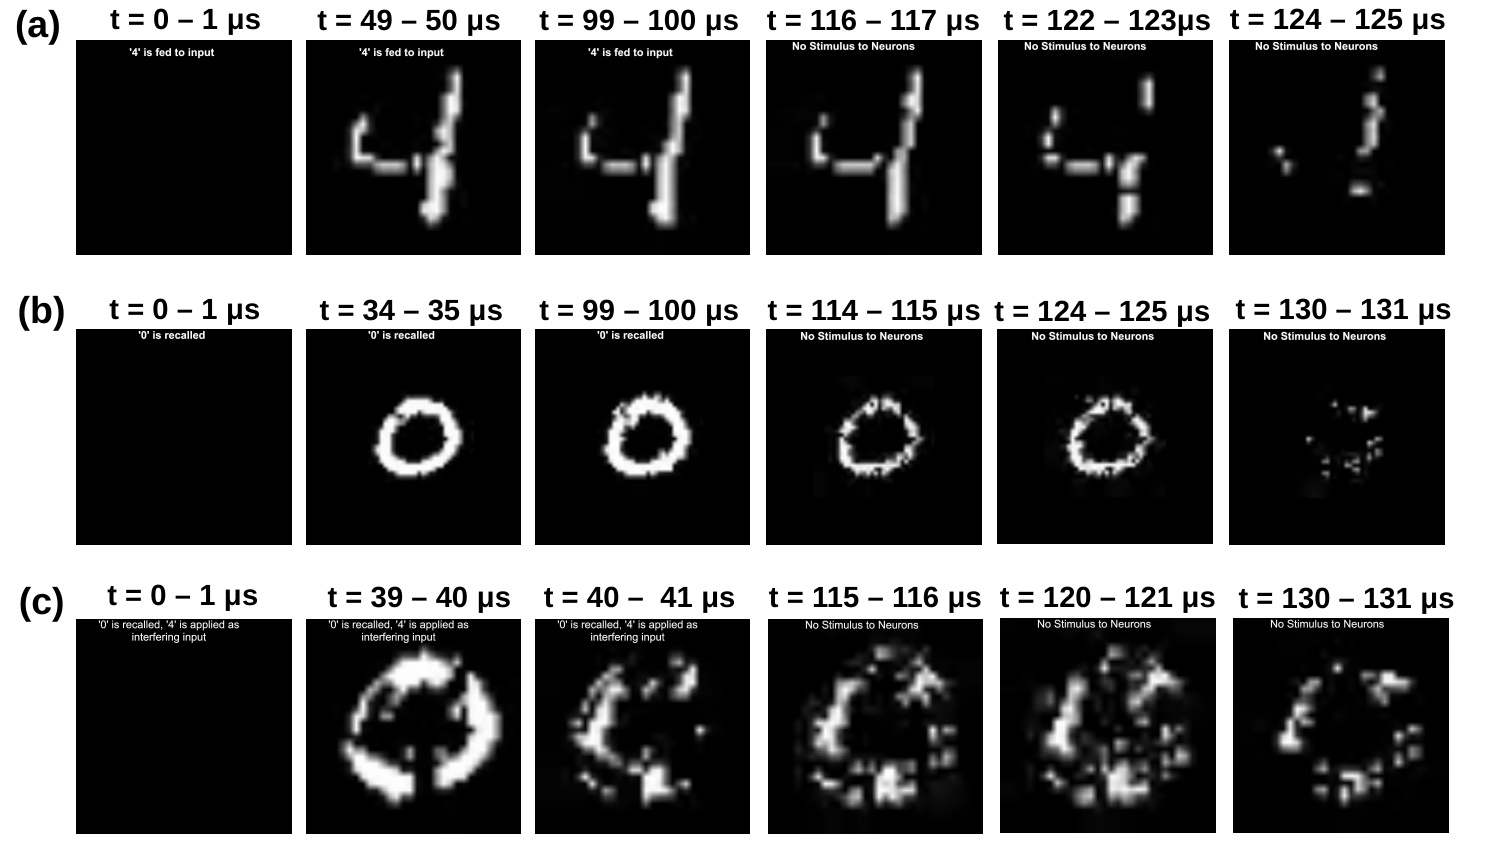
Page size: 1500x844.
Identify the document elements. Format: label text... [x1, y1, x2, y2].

text_box t = 40 – 41 μs [528, 571, 754, 621]
picture [768, 618, 984, 834]
text_box t = 122 – 123μs [1004, 0, 1215, 40]
text_box t = 124 – 125 μs [979, 284, 1225, 335]
picture [76, 329, 292, 545]
picture [76, 618, 292, 834]
text_box t = 130 – 131 μs [1220, 282, 1474, 333]
text_box t = 115 – 116 μs [754, 570, 985, 621]
picture [766, 40, 982, 256]
text_box t = 130 – 131 μs [1223, 572, 1471, 623]
text_box (b) [2, 278, 89, 339]
picture [997, 40, 1213, 256]
picture [535, 40, 751, 256]
text_box t = 114 – 115 μs [753, 283, 998, 334]
text_box t = 0 – 1 μs [92, 568, 276, 617]
text_box t = 39 – 40 μs [312, 570, 527, 621]
picture [305, 40, 521, 256]
picture [997, 328, 1213, 544]
picture [1229, 40, 1445, 256]
text_box t = 99 – 100 μs [524, 0, 752, 44]
text_box t = 49 – 50 μs [302, 0, 524, 42]
picture [76, 40, 292, 256]
picture [305, 329, 521, 545]
text_box t = 99 – 100 μs [524, 283, 753, 334]
text_box t = 0 – 1 μs [95, 0, 286, 38]
text_box t = 124 – 125 μs [1215, 0, 1480, 43]
picture [535, 618, 751, 834]
text_box t = 0 – 1 μs [94, 282, 298, 333]
picture [1000, 617, 1216, 834]
text_box t = 120 – 121 μs [985, 570, 1243, 621]
text_box (a) [0, 0, 78, 53]
picture [1229, 329, 1445, 545]
text_box (c) [4, 569, 91, 630]
text_box t = 116 – 117 μs [752, 0, 1004, 44]
picture [305, 618, 521, 834]
picture [766, 329, 982, 545]
text_box t = 34 – 35 μs [304, 284, 524, 332]
picture [535, 329, 751, 545]
picture [1233, 617, 1449, 834]
